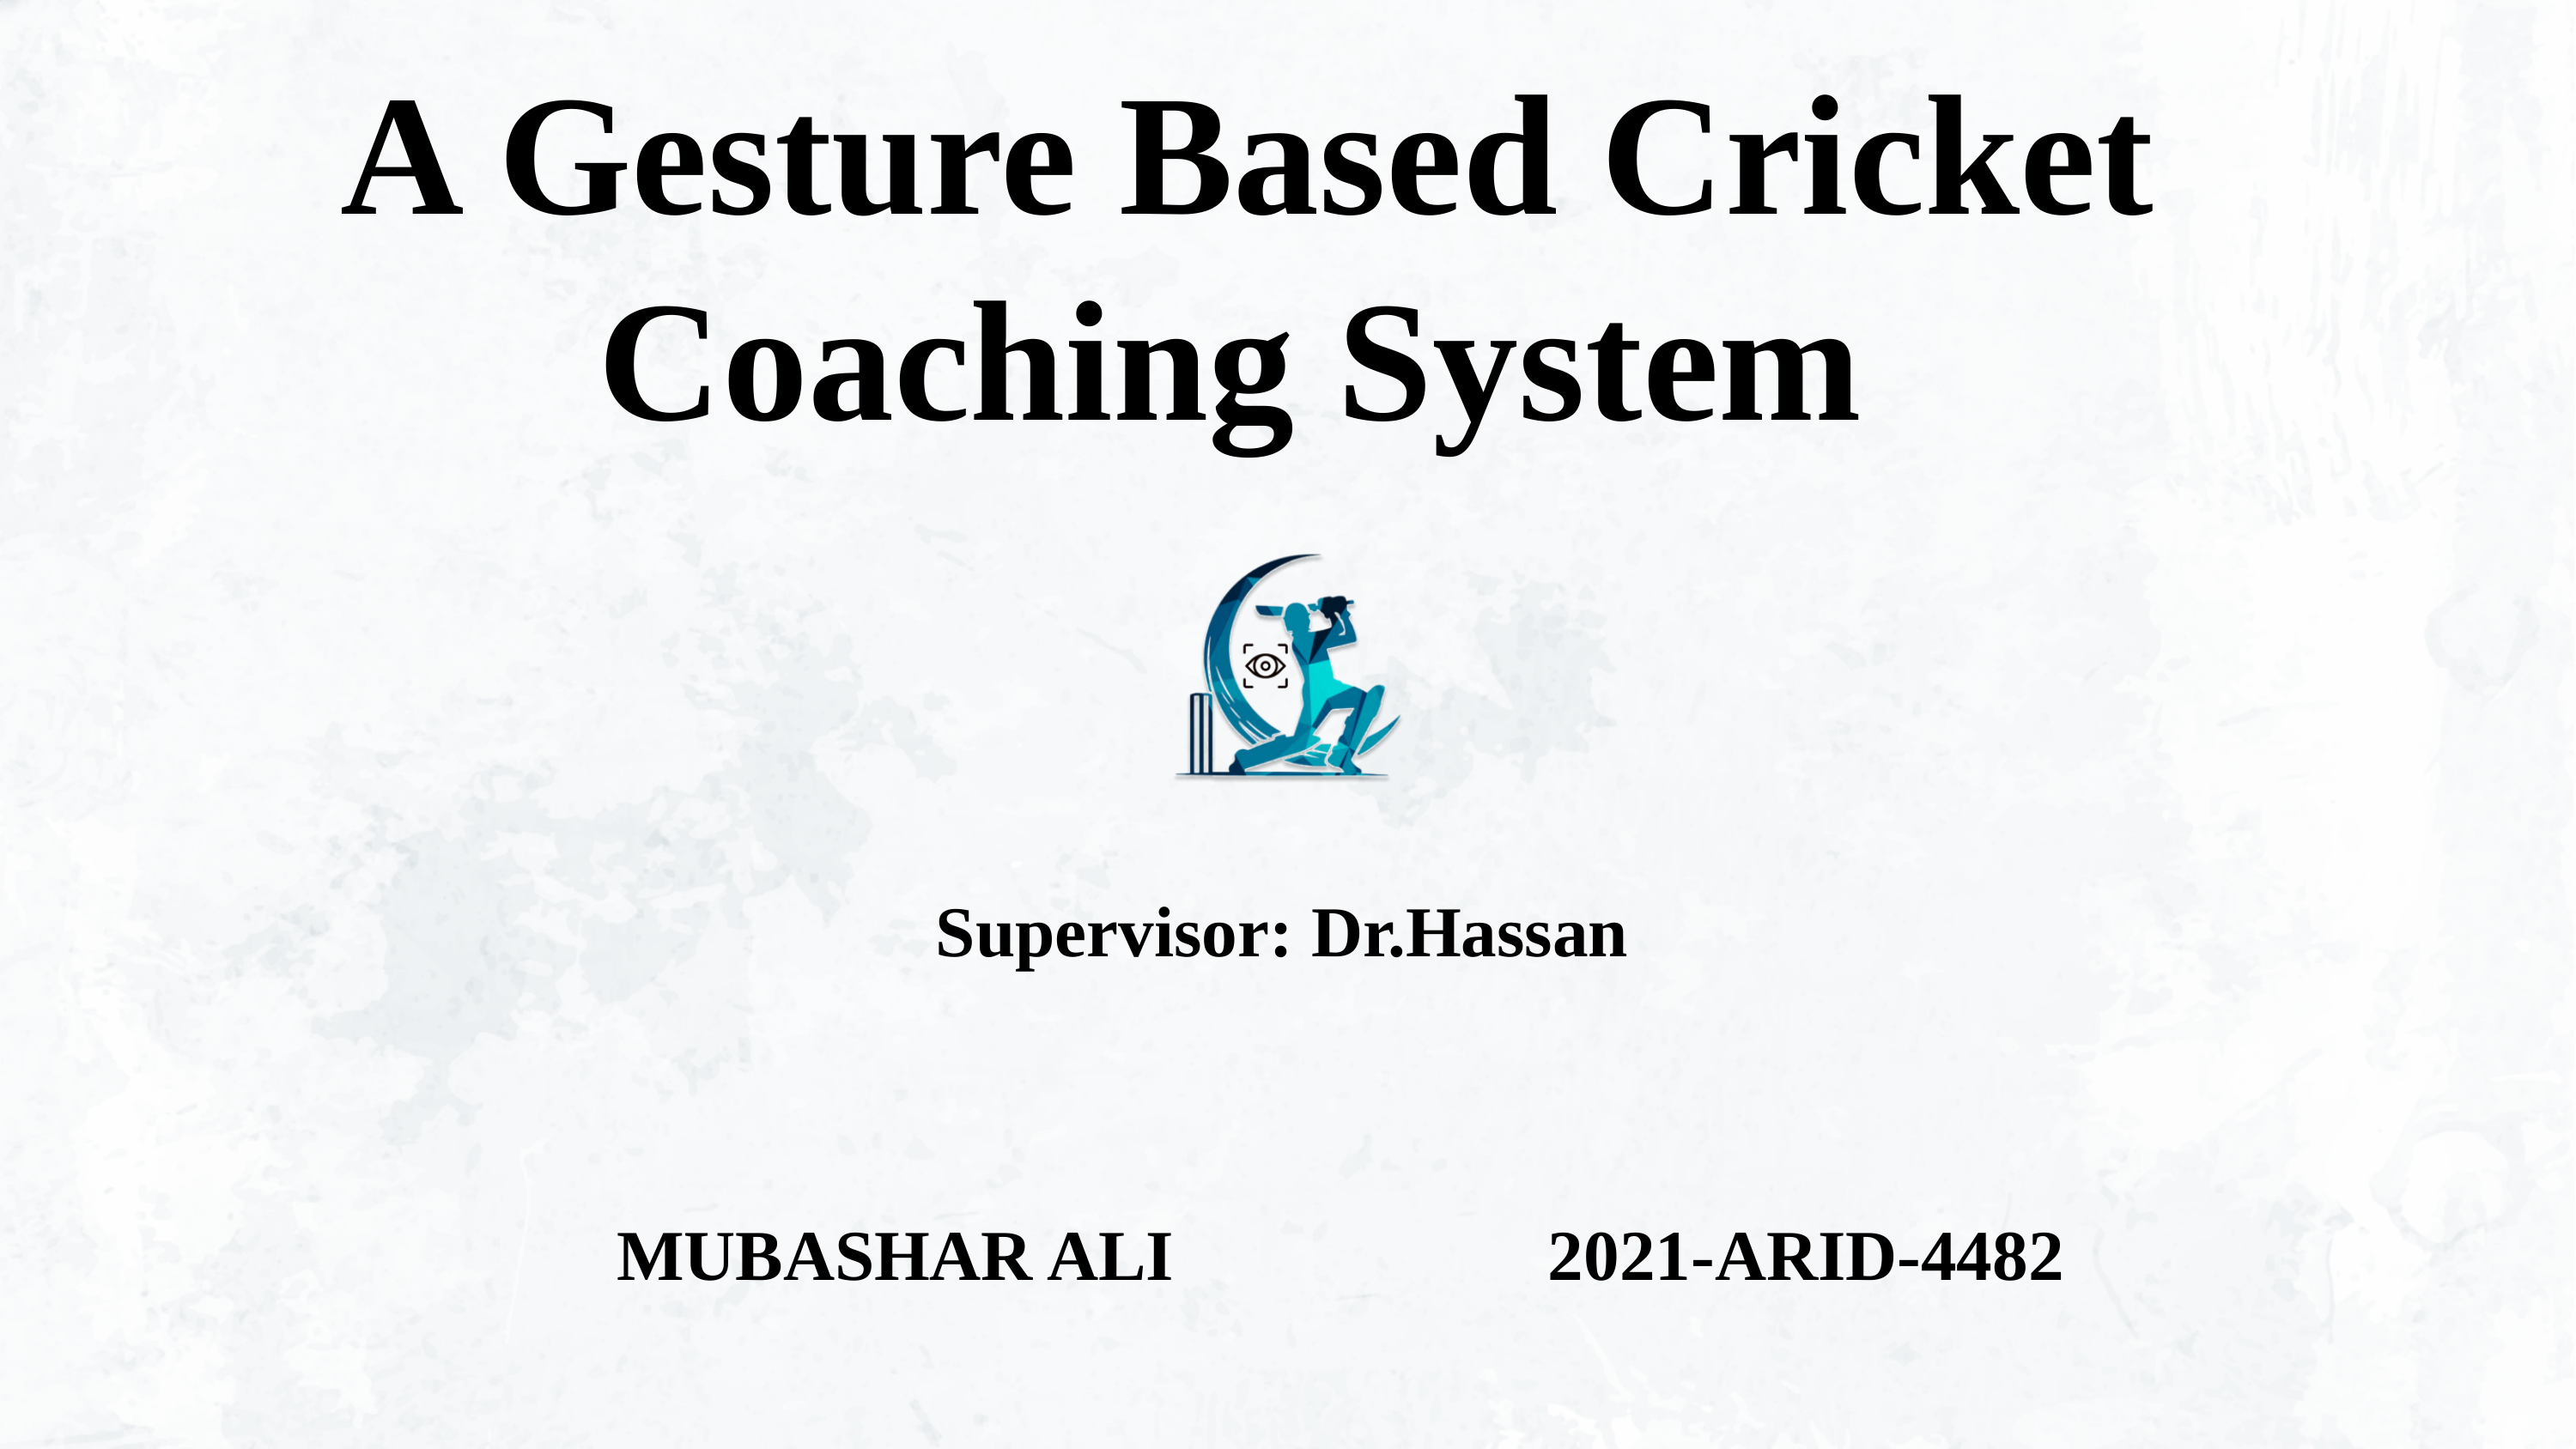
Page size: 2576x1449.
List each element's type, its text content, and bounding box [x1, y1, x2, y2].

text_box Supervisor: Dr.Hassan [910, 841, 1666, 1002]
text_box MUBASHAR ALI 2021-ARID-4482 [591, 998, 2306, 1449]
title A Gesture Based Cricket Coaching System [314, 2, 2262, 495]
picture [0, 0, 2576, 1449]
